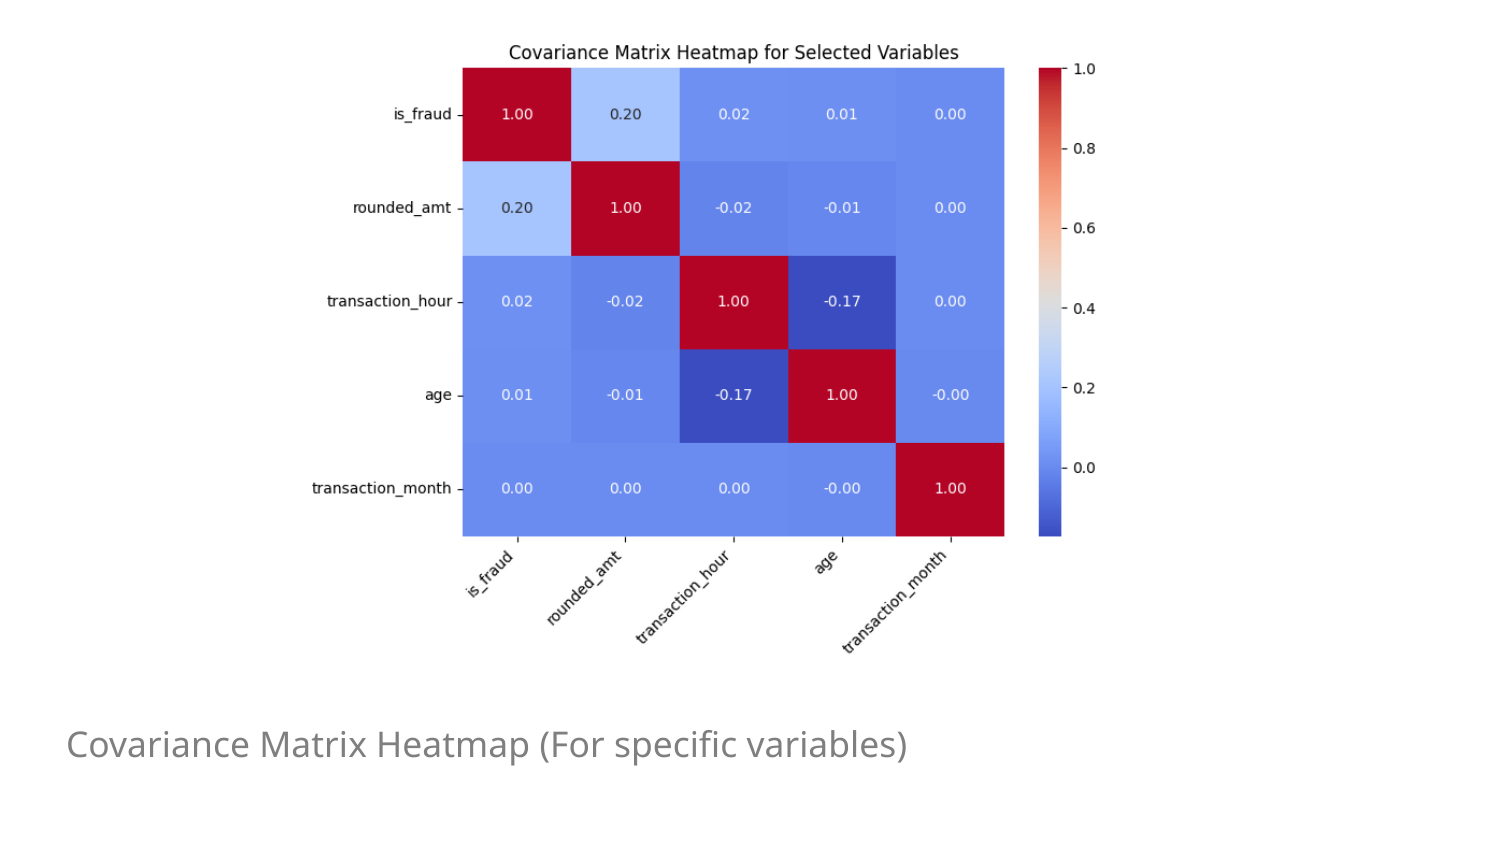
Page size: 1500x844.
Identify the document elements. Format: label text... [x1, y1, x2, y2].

picture [296, 28, 1156, 673]
list Covariance Matrix Heatmap (For specific variables) [51, 694, 1036, 794]
